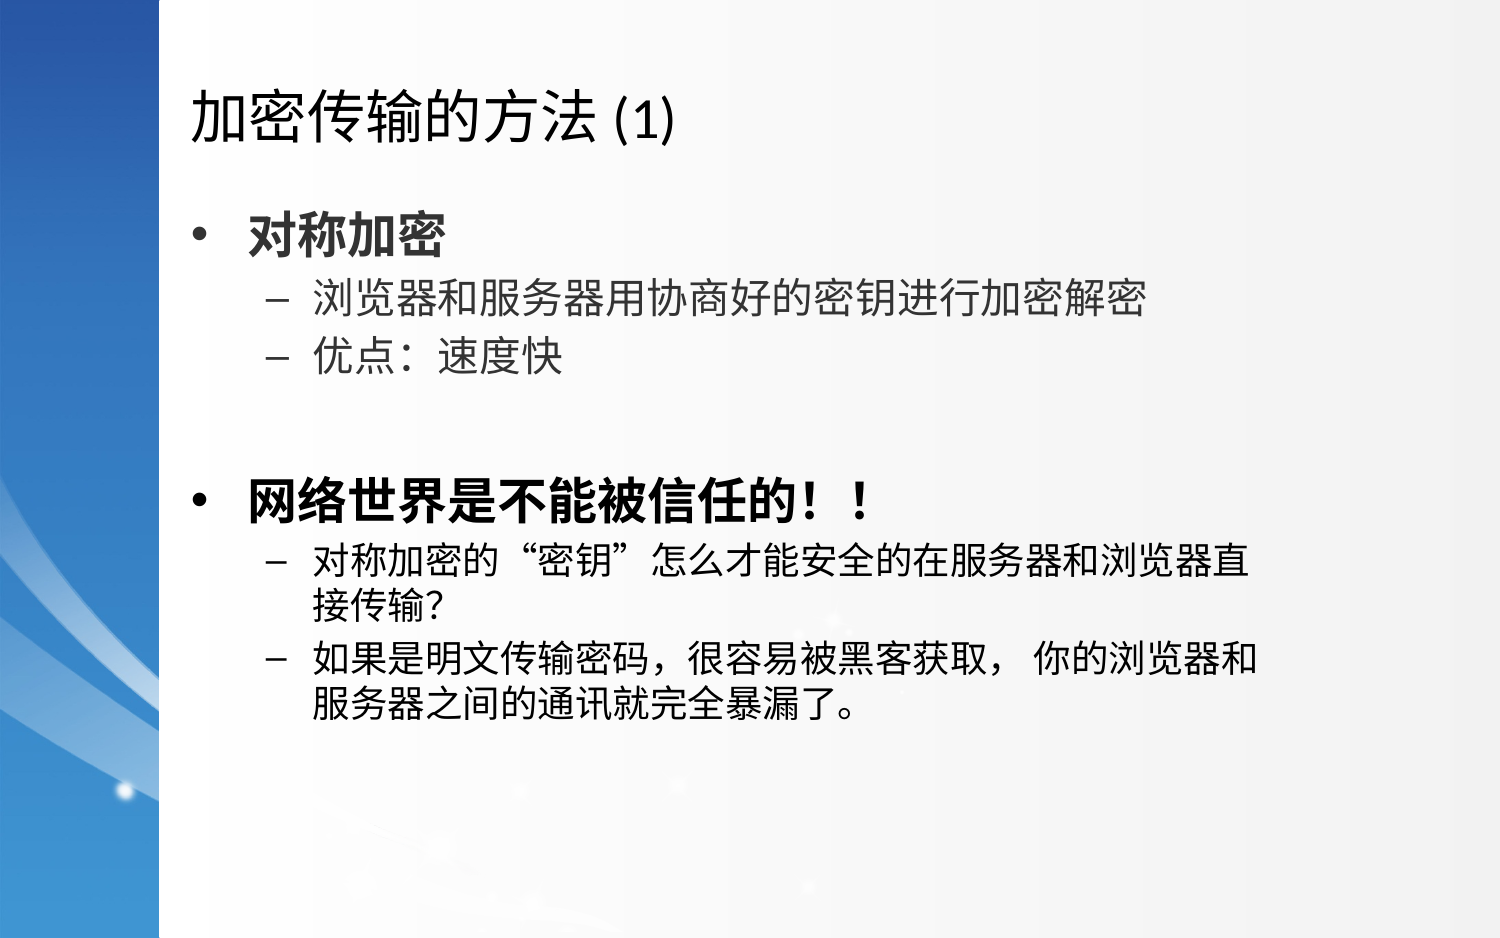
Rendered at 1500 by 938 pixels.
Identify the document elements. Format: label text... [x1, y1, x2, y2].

picture [0, 0, 1500, 938]
list 对称加密 浏览器和服务器用协商好的密钥进行加密解密 优点：速度快 网络世界是不能被信任的！！ 对称加密的“密钥”怎么才能安全的在服务器和浏览器直接传输？ 如果是明文传输密码，很容易被黑客获取， 你的浏览器和服务器之间的通讯就完全暴漏了。 [175, 195, 1289, 815]
text_box 加密传输的方法(1) [175, 37, 1336, 194]
